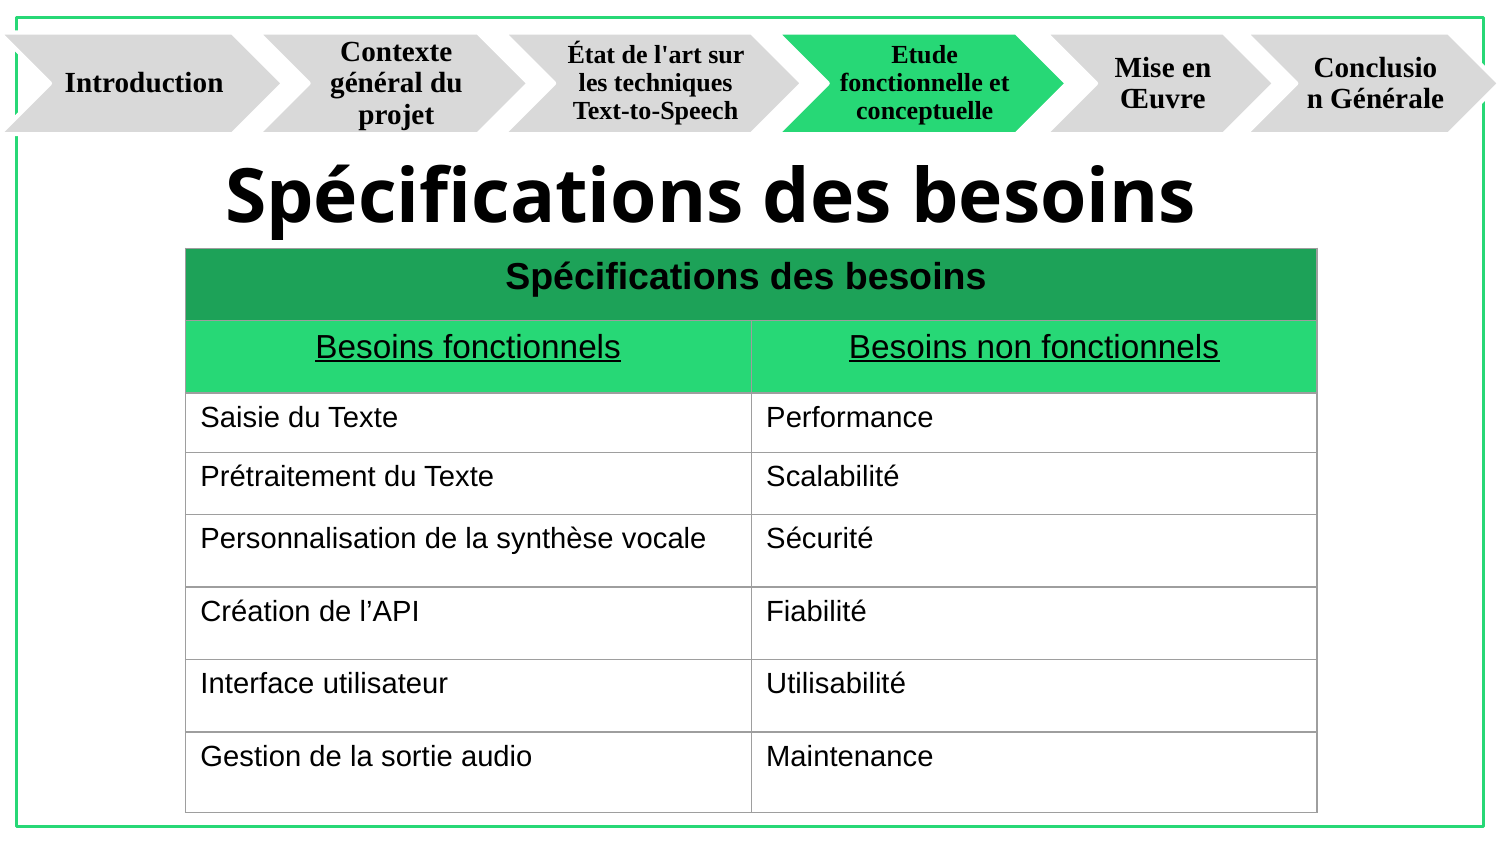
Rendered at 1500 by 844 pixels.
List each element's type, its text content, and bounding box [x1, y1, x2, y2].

table_cell Personnalisation de la synthèse vocale [186, 515, 751, 586]
table_cell Performance [752, 394, 1316, 452]
table_cell Prétraitement du Texte [186, 453, 751, 514]
table_cell Besoins fonctionnels [186, 321, 751, 392]
table_cell Maintenance [752, 733, 1316, 812]
title Spécifications des besoins [88, 188, 1353, 249]
table_header Spécifications des besoins [186, 249, 1316, 320]
table_cell Utilisabilité [752, 660, 1316, 731]
table_cell Création de l’API [186, 588, 751, 659]
table_cell Gestion de la sortie audio [186, 733, 751, 812]
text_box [0, 0, 1500, 180]
table_cell Interface utilisateur [186, 660, 751, 731]
table_cell Saisie du Texte [186, 394, 751, 452]
table_cell Fiabilité [752, 588, 1316, 659]
table_cell Sécurité [752, 515, 1316, 586]
table_cell Scalabilité [752, 453, 1316, 514]
table_cell Besoins non fonctionnels [752, 321, 1316, 392]
